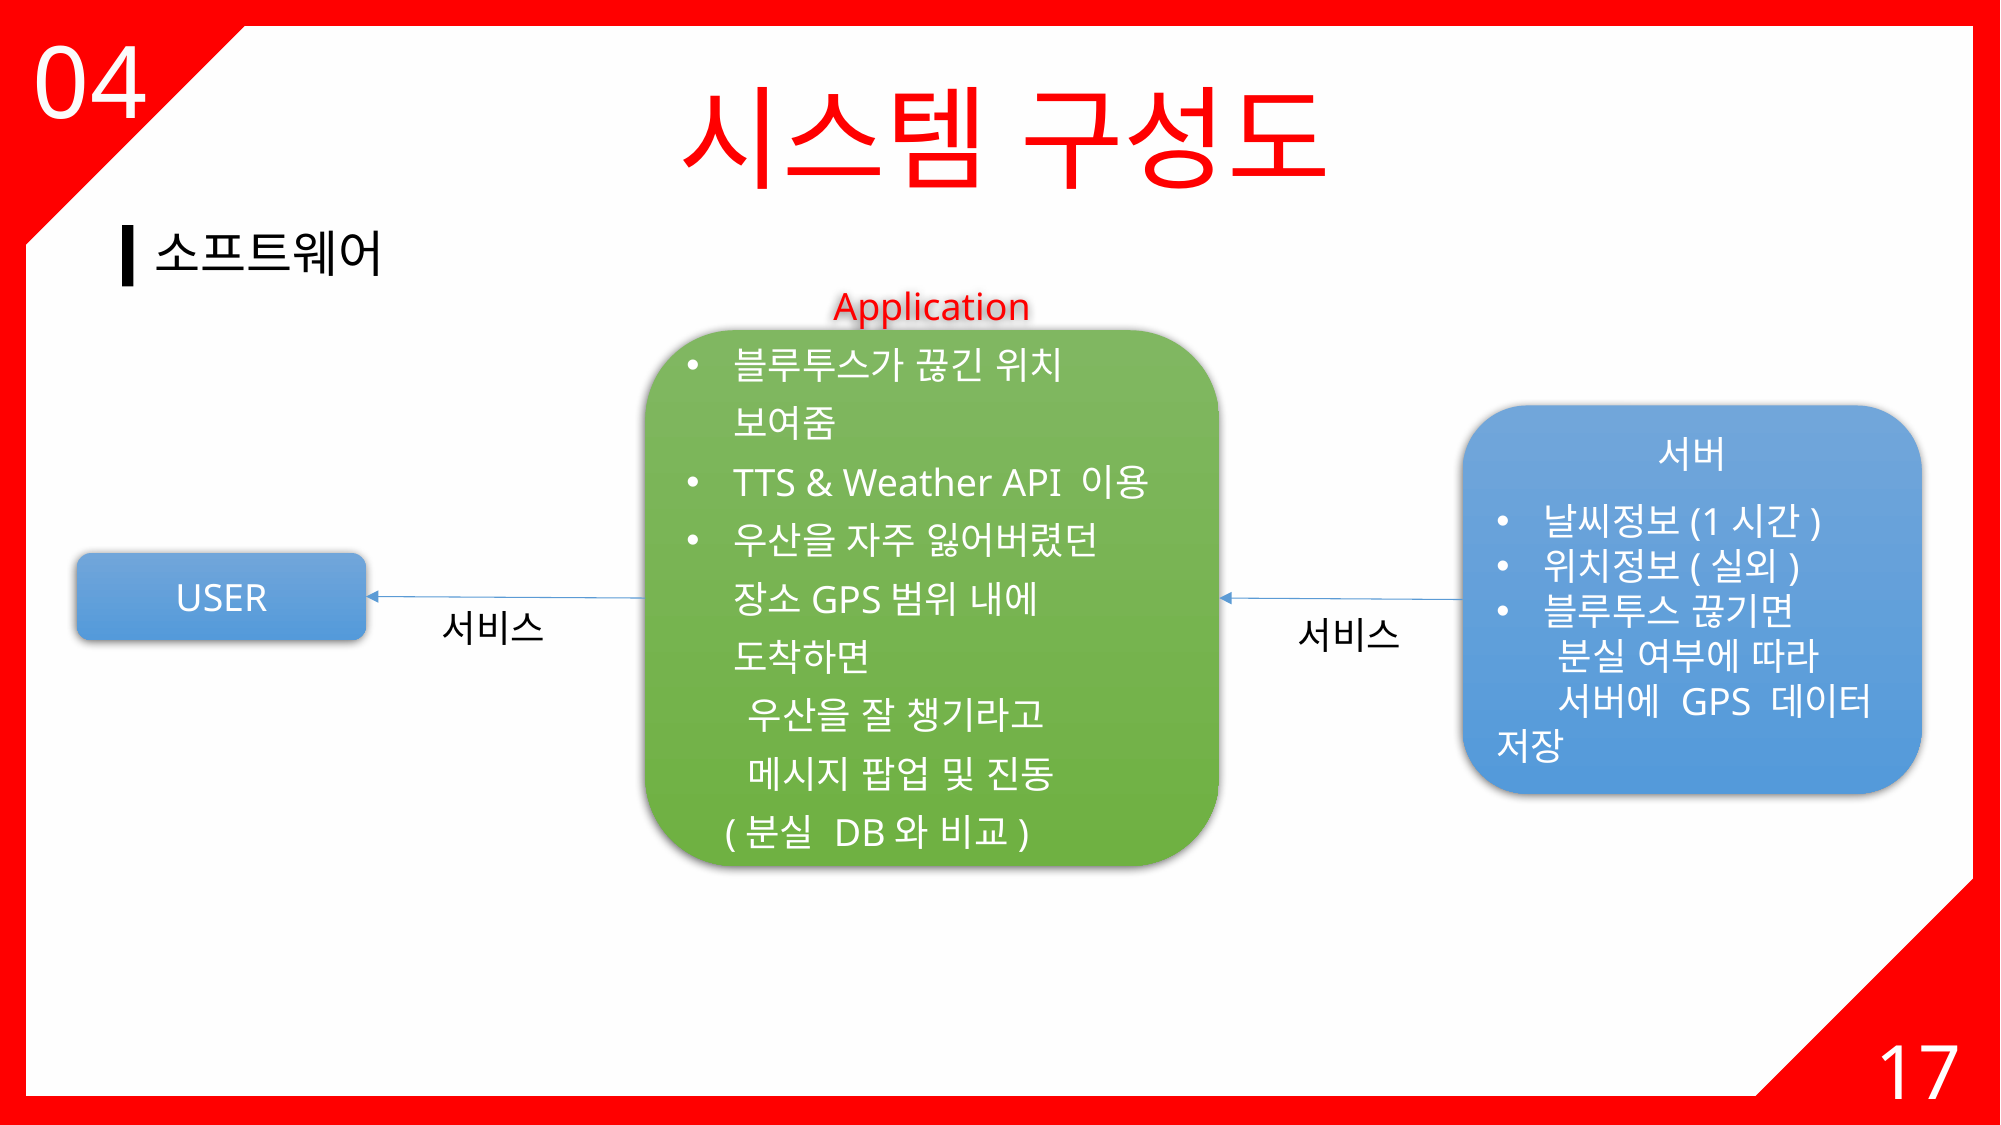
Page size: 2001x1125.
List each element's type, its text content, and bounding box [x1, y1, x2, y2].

slide_number 17 [1526, 1045, 1977, 1106]
text_box 시스템 구성도 [663, 60, 1346, 211]
text_box [0, 0, 273, 273]
text_box [10, 10, 1988, 1112]
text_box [76, 330, 1922, 866]
text_box [225, 158, 2000, 273]
text_box 04 [18, 11, 163, 147]
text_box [122, 215, 1387, 291]
text_box [1725, 850, 2000, 1125]
